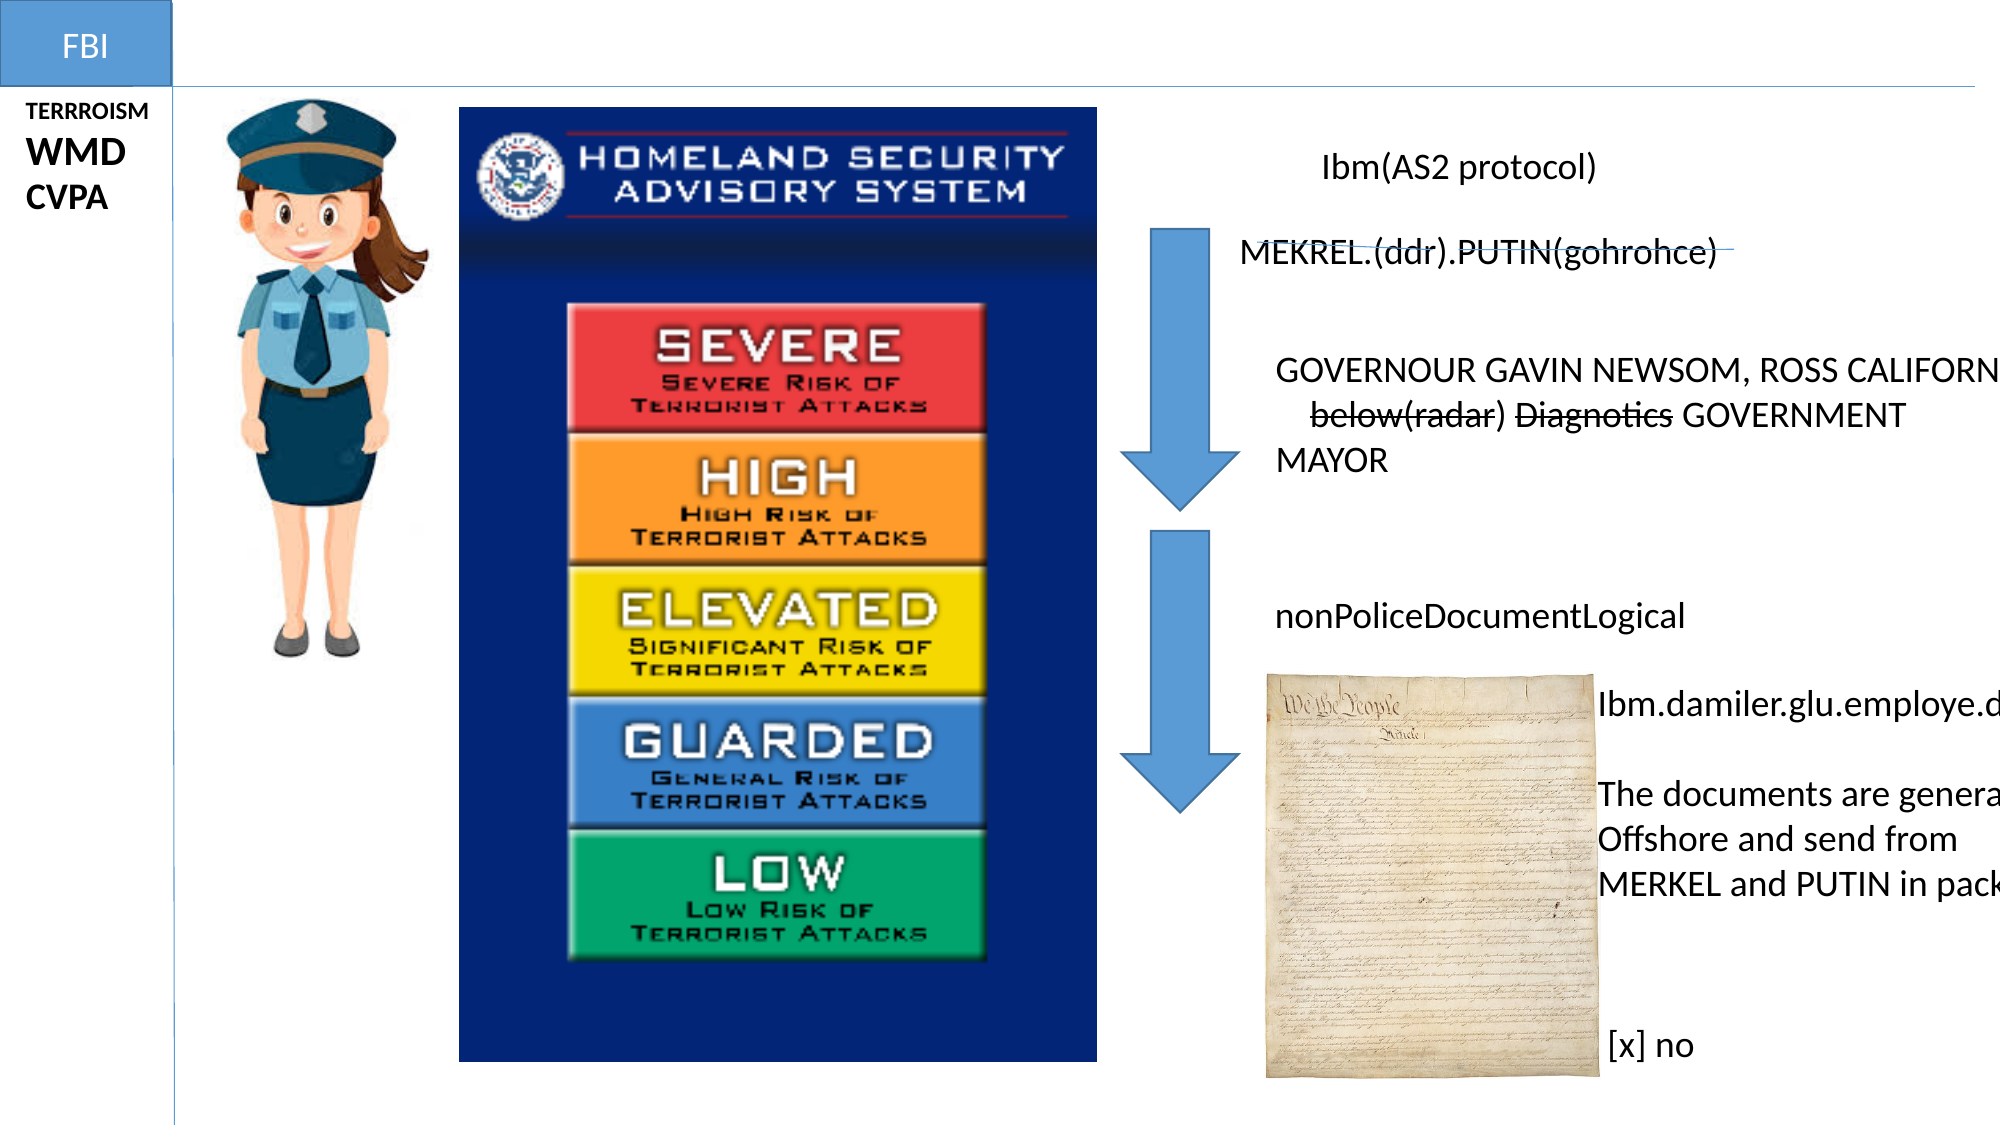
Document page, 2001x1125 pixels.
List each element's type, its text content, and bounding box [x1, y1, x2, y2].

picture [458, 107, 1097, 1062]
picture [1264, 671, 1601, 1079]
text_box MEKREL.(ddr).PUTIN(gohrohce) [1224, 219, 1734, 280]
text_box GOVERNOUR GAVIN NEWSOM, ROSS CALIFORNIA below(radar) Diagnotics GOVERNMENT MAYOR [1260, 337, 2000, 488]
text_box CVPA [11, 164, 124, 225]
text_box nonPoliceDocumentLogical [1260, 584, 1702, 644]
text_box FBI [0, 0, 172, 87]
text_box [x] no [1601, 1012, 1710, 1073]
text_box Ibm(AS2 protocol) [1306, 134, 1613, 195]
text_box [1119, 529, 1241, 814]
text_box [1257, 242, 1433, 250]
text_box Ibm.damiler.glu.employe.duk.?.avg (WWI) The documents are generated Offshore and send from MERKEL and PUTIN in packeges [1601, 671, 2000, 912]
picture [222, 87, 434, 672]
text_box TERRROISM WMD [10, 86, 165, 182]
text_box [1119, 227, 1241, 513]
